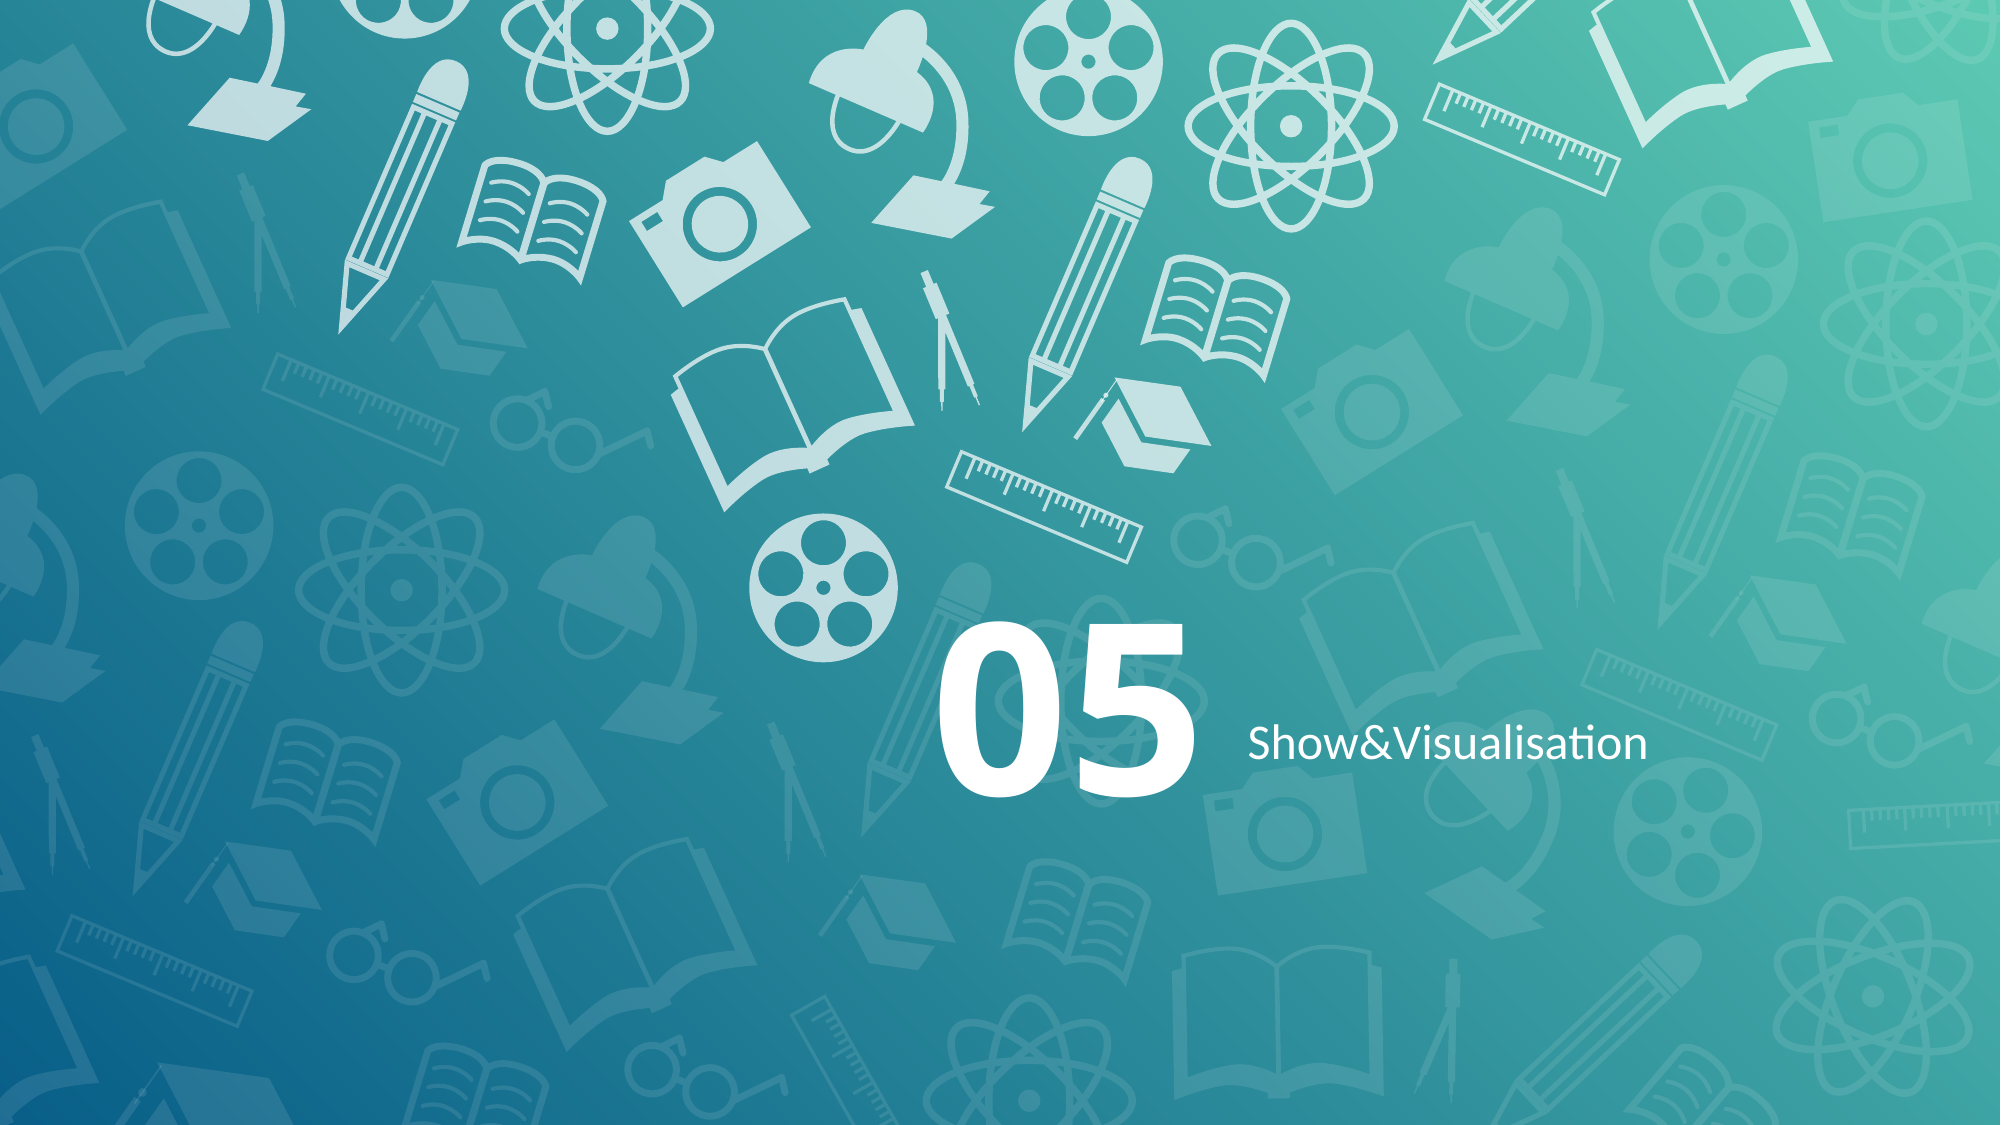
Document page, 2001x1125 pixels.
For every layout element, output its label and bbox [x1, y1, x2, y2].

text_box [916, 546, 1738, 852]
